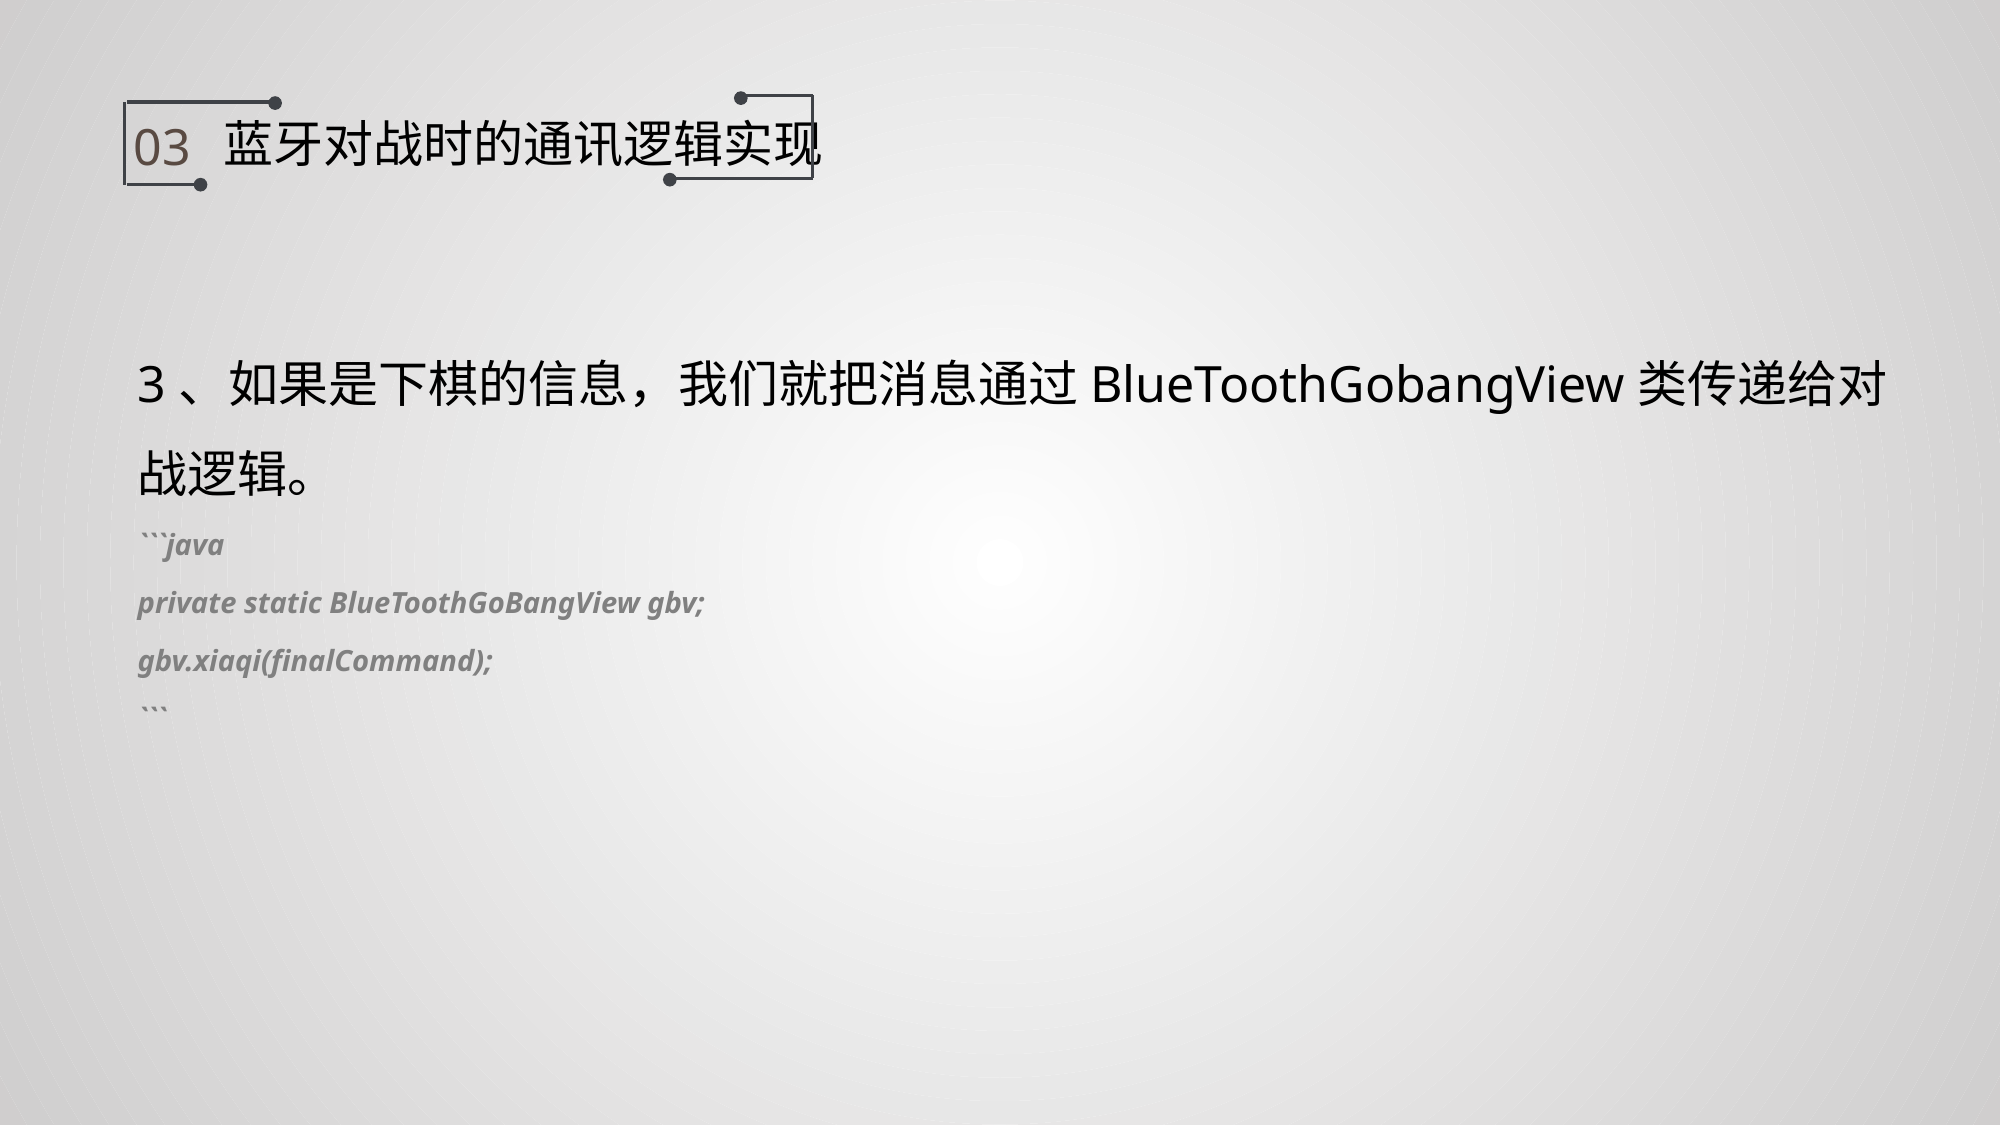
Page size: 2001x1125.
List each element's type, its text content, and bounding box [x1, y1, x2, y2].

text_box 3、如果是下棋的信息，我们就把消息通过BlueToothGobangView类传递给对战逻辑。 ```java private static BlueToothGoBangView gbv; gbv.xiaqi(finalCommand); ``` [117, 312, 1956, 1125]
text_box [117, 91, 854, 192]
